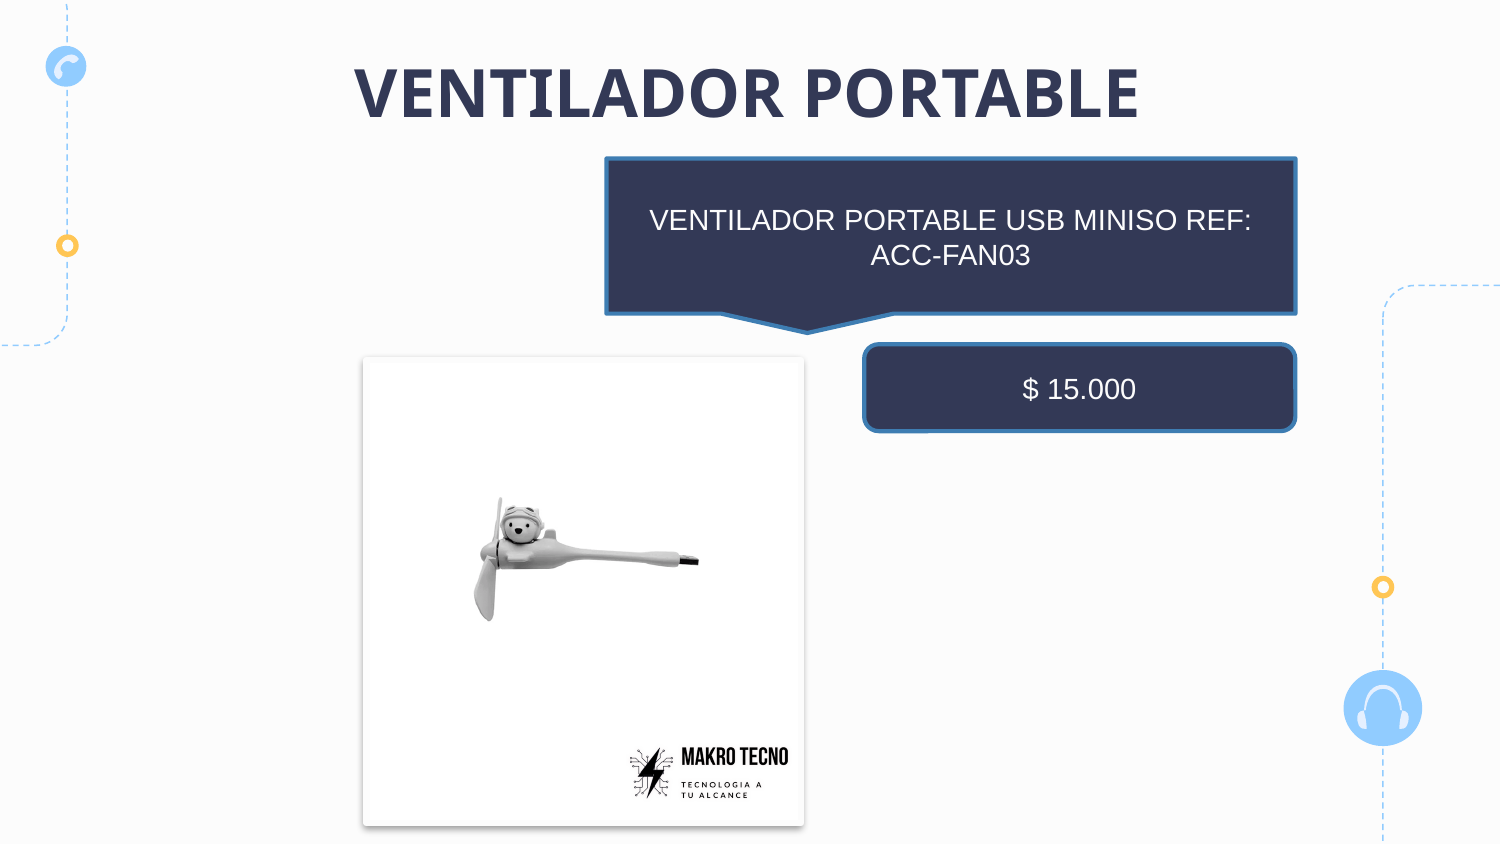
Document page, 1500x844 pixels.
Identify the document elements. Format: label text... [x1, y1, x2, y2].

picture [452, 425, 838, 844]
title VENTILADOR PORTABLE [279, 38, 1218, 159]
text_box VENTILADOR PORTABLE USB MINISO REF: ACC-FAN03 [604, 156, 1298, 336]
text_box [363, 357, 804, 826]
text_box $ 15.000 [862, 342, 1298, 434]
